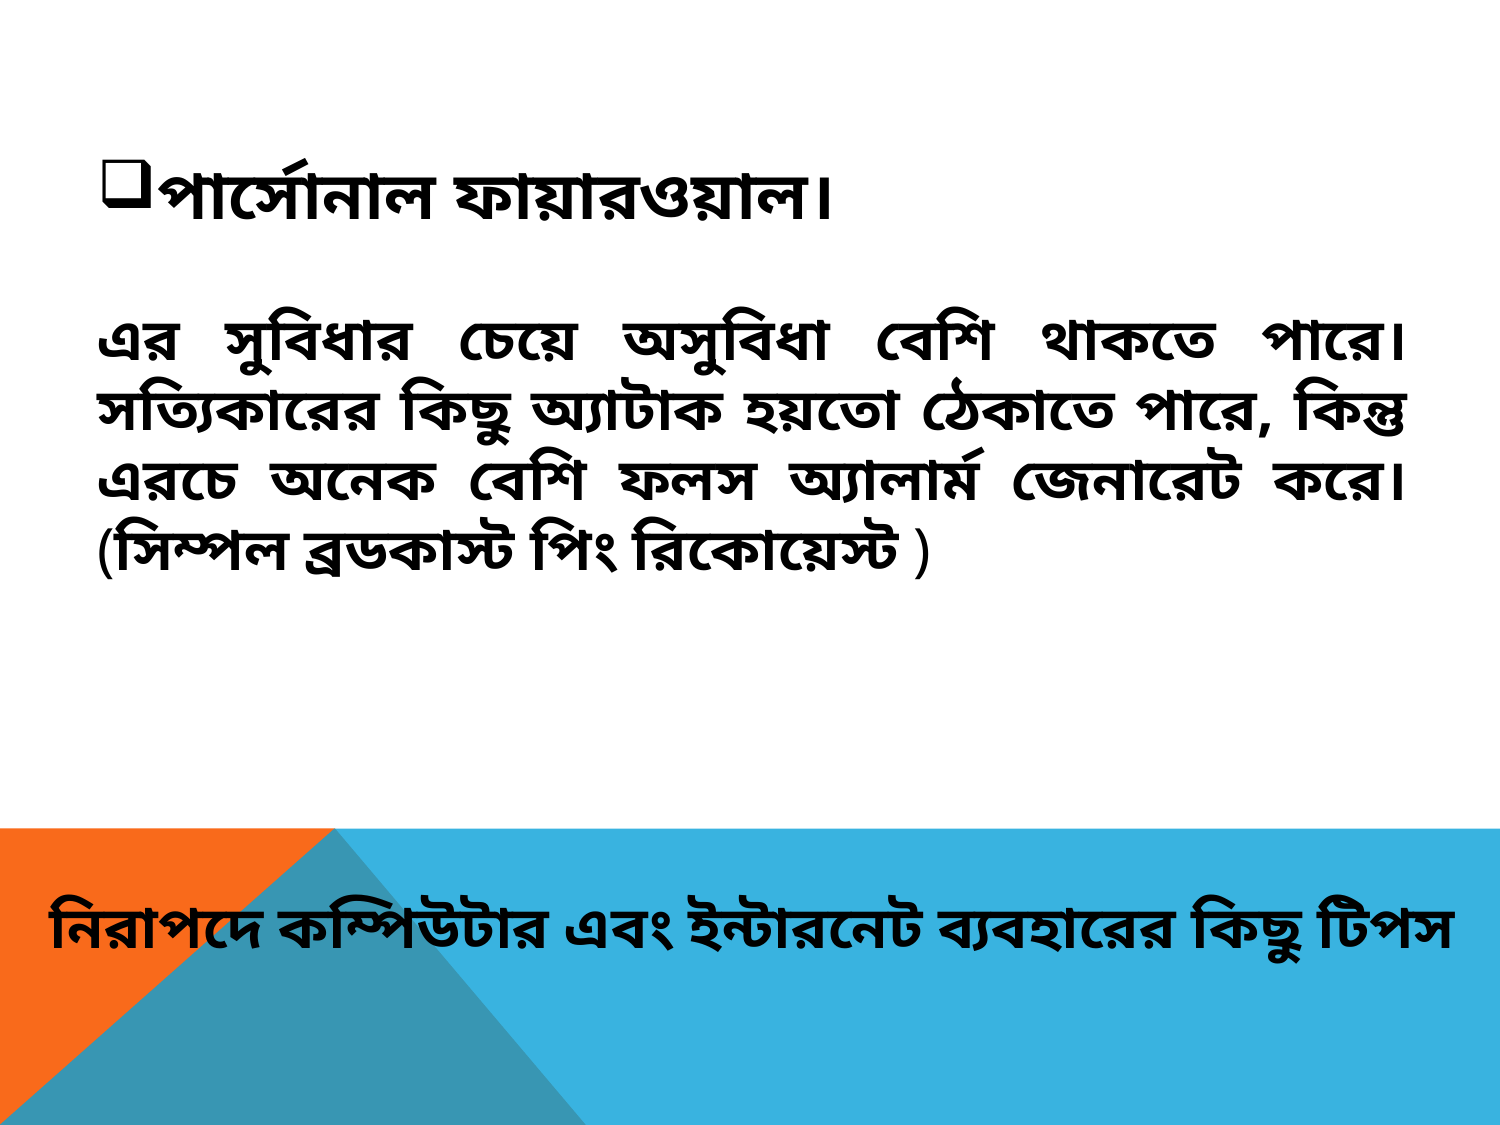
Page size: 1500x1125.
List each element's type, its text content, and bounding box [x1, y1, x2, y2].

text_box নিরাপদে কম্পিউটার এবং ইন্টারনেট ব্যবহারের কিছু টিপস [34, 882, 1470, 968]
text_box পার্সোনাল ফায়ারওয়াল। এর সুবিধার চেয়ে অসুবিধা বেশি থাকতে পারে। সত্যিকারের কিছু অ্যাটাক হয়তো ঠেকাতে পারে, কিন্তু এরচে অনেক বেশি ফলস অ্যালার্ম জেনারেট করে। (সিম্পল ব্রডকাস্ট পিং রিকোয়েস্ট ) [82, 145, 1422, 730]
